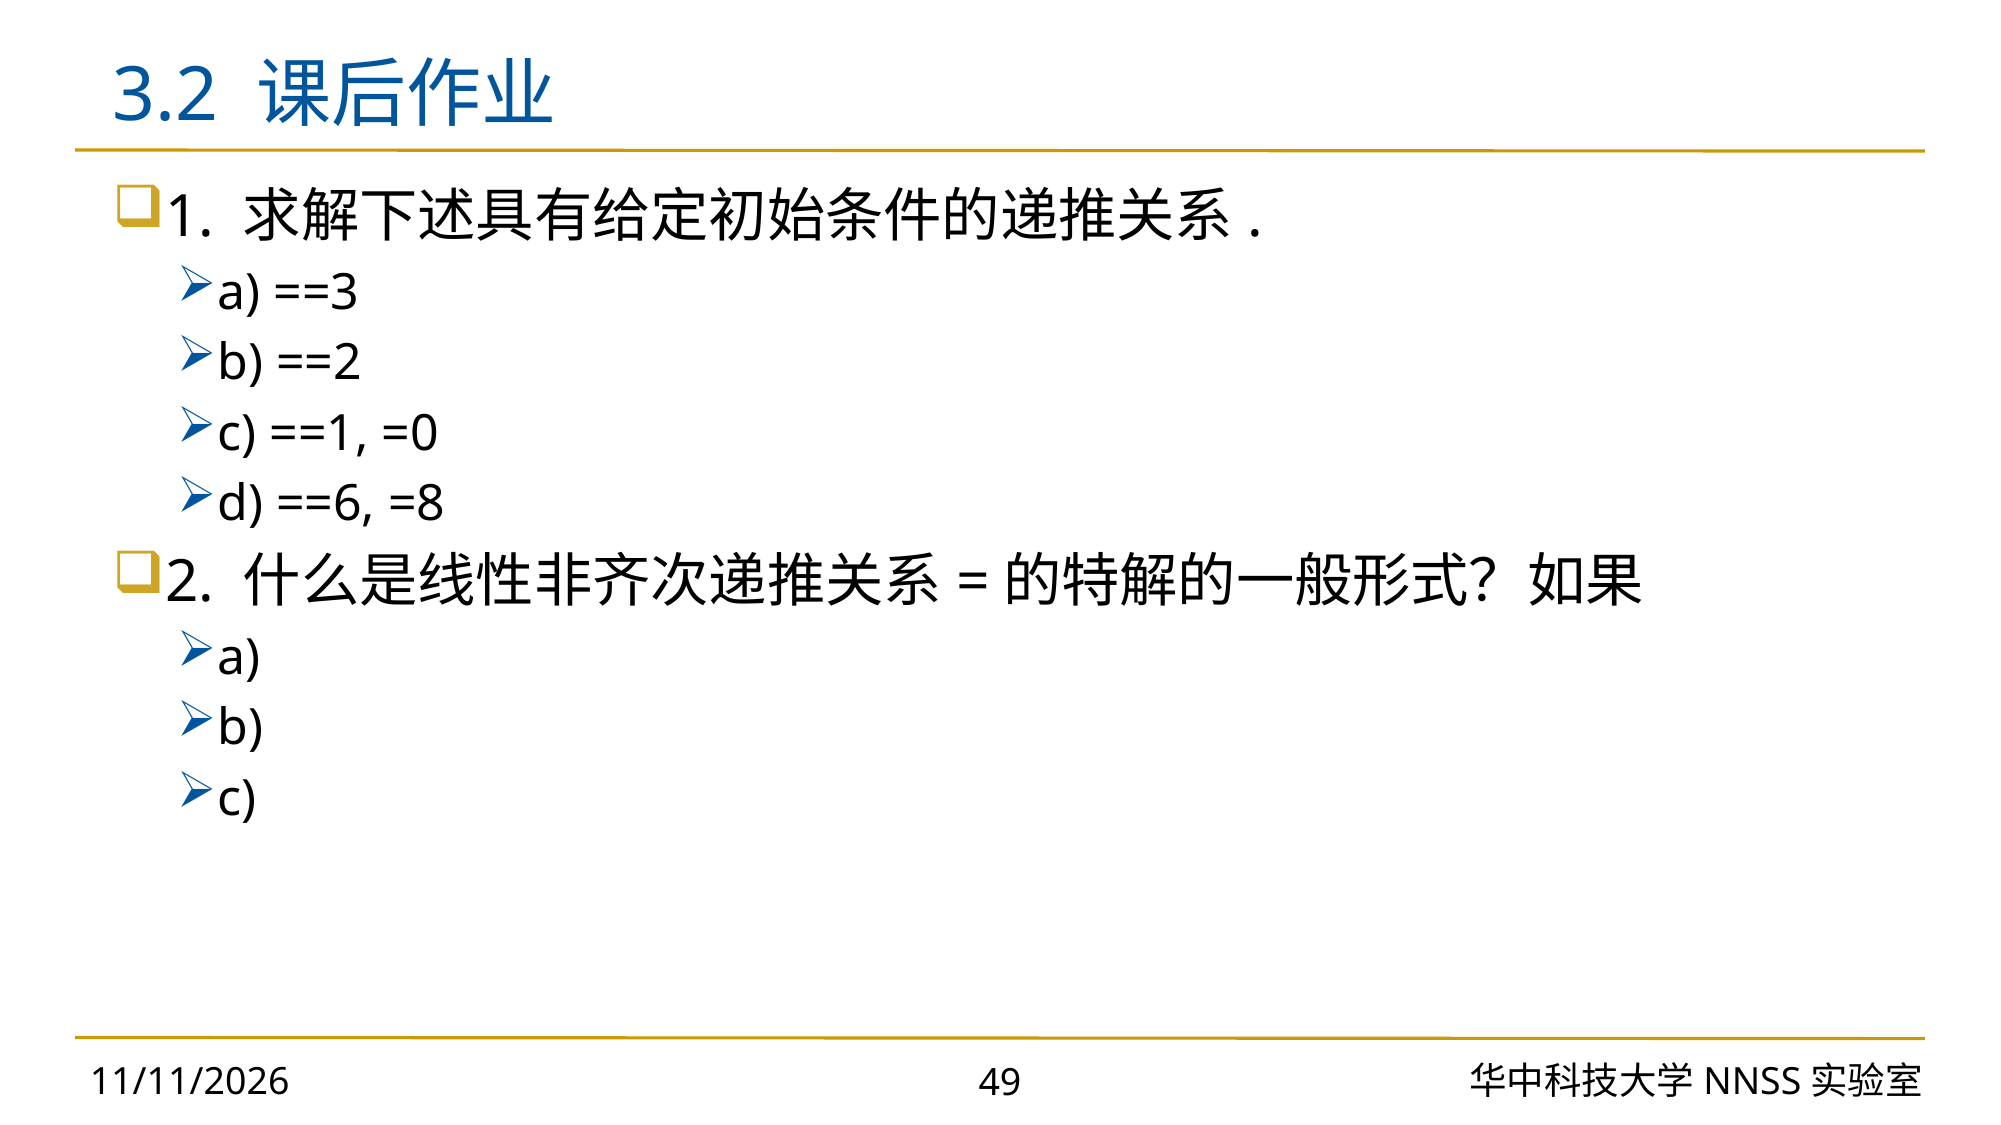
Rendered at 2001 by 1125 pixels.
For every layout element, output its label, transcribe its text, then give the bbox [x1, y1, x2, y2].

title 3.2 课后作业 [97, 44, 1900, 149]
footer 华中科技大学NNSS实验室 [1237, 1050, 1938, 1113]
slide_number 49 [699, 1050, 1237, 1111]
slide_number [75, 1050, 550, 1111]
